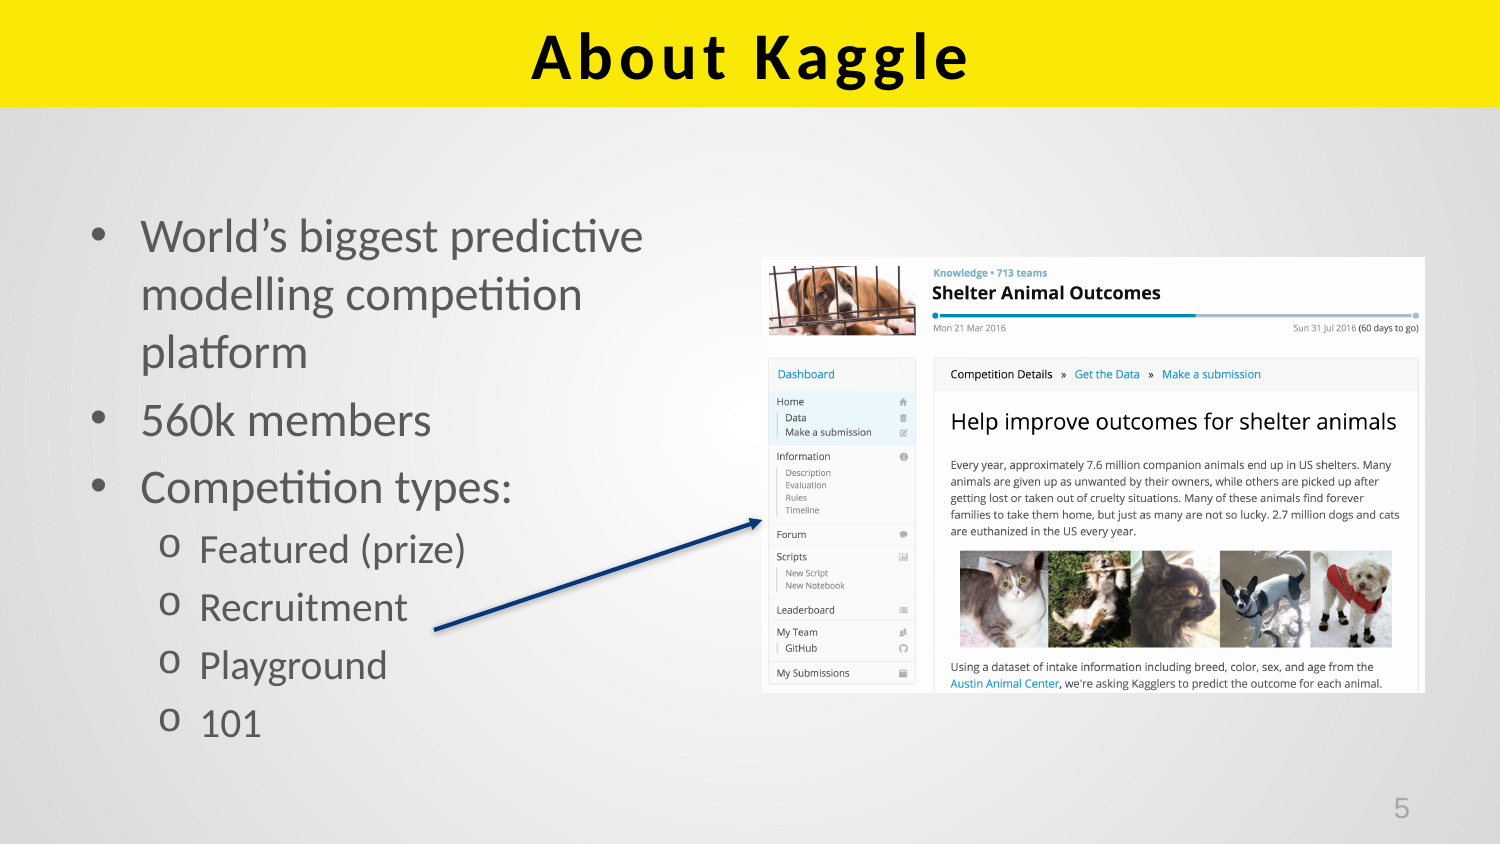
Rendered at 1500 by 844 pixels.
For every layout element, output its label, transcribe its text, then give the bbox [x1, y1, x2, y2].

title About Kaggle [75, 0, 1425, 108]
slide_number 5 [1074, 782, 1425, 827]
list World’s biggest predictive modelling competition platform 560k members Competition types: Featured (prize) Recruitment Playground 101 [75, 196, 738, 754]
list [762, 257, 1426, 694]
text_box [433, 519, 763, 631]
